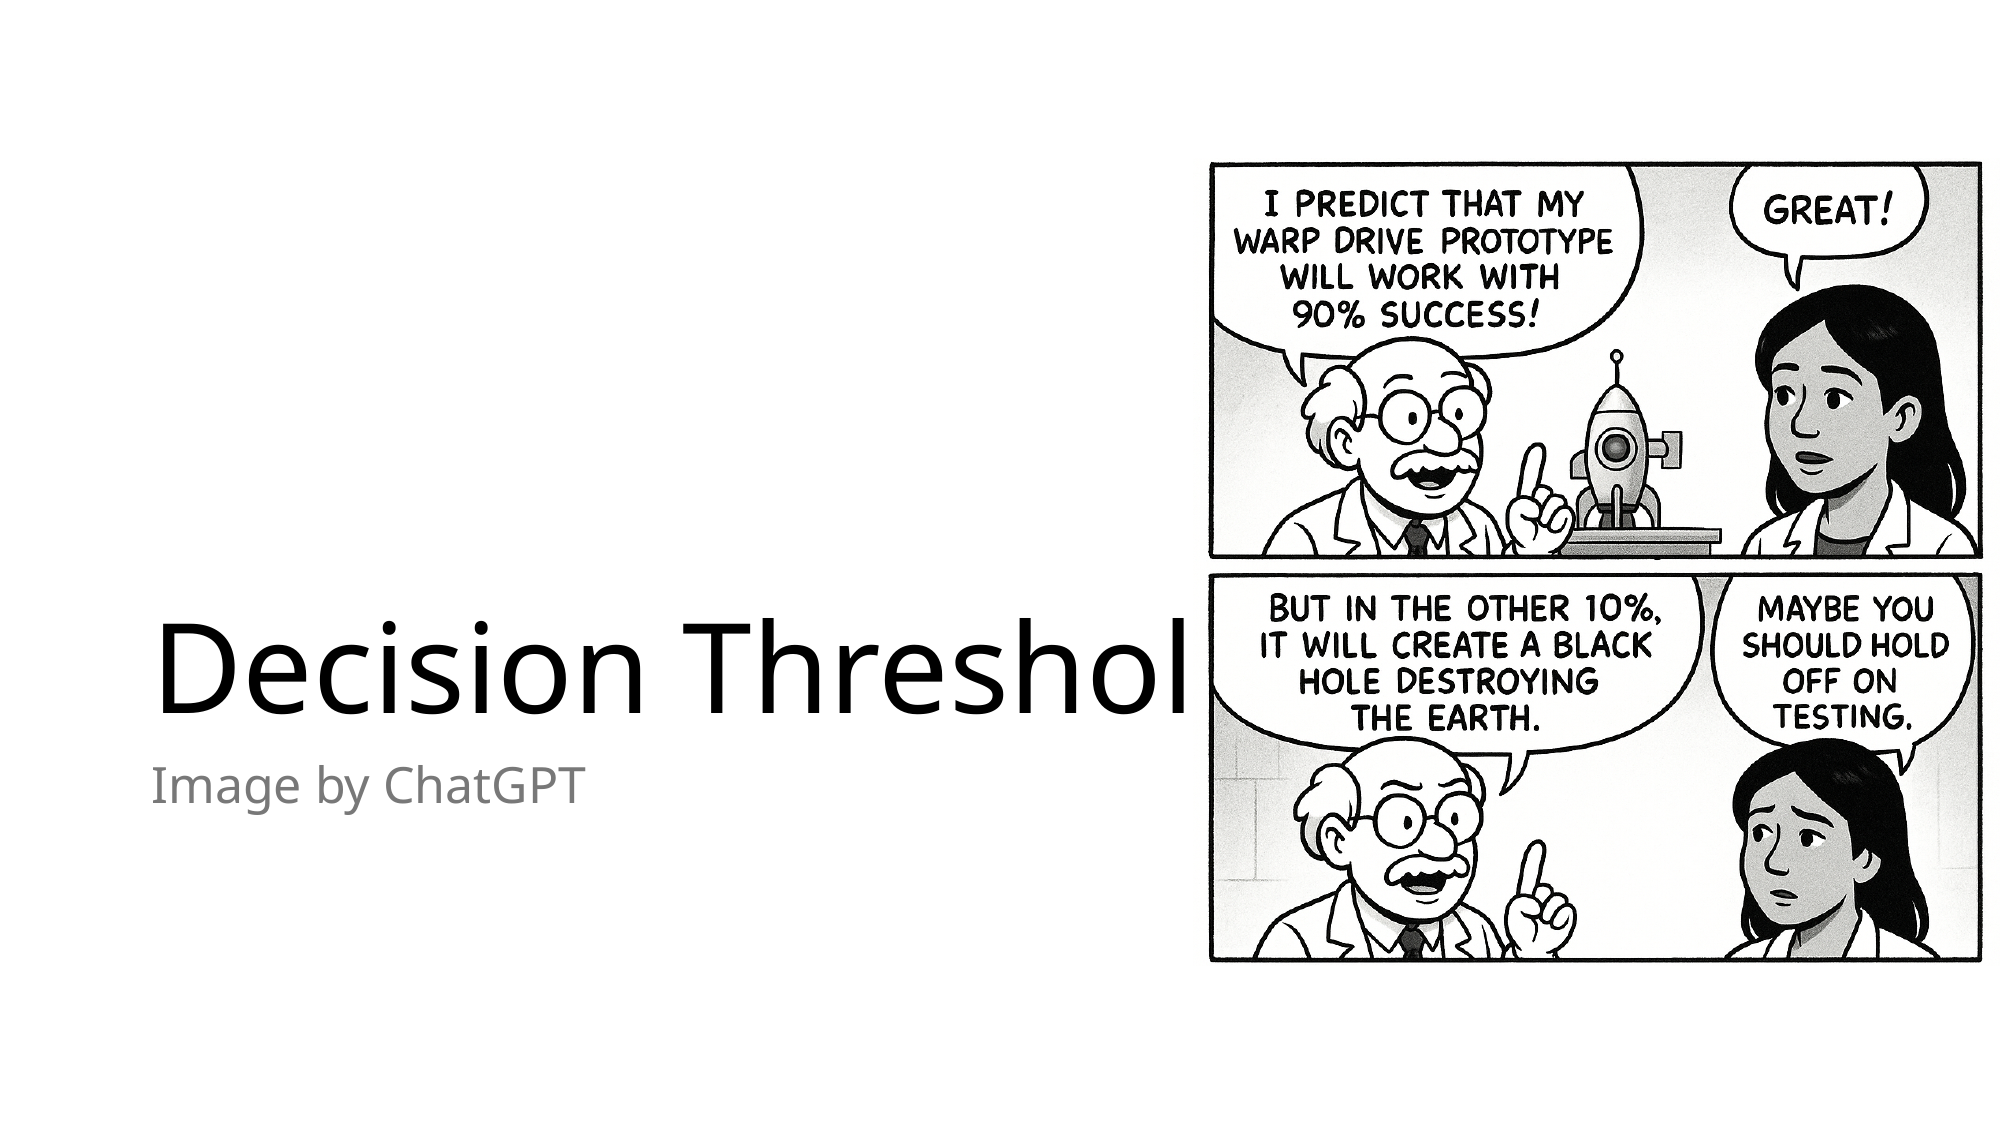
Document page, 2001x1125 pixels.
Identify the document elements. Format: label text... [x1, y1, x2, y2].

picture [1192, 158, 2000, 967]
list Image by ChatGPT [136, 752, 1862, 999]
title Decision Thresholds [136, 280, 1192, 749]
